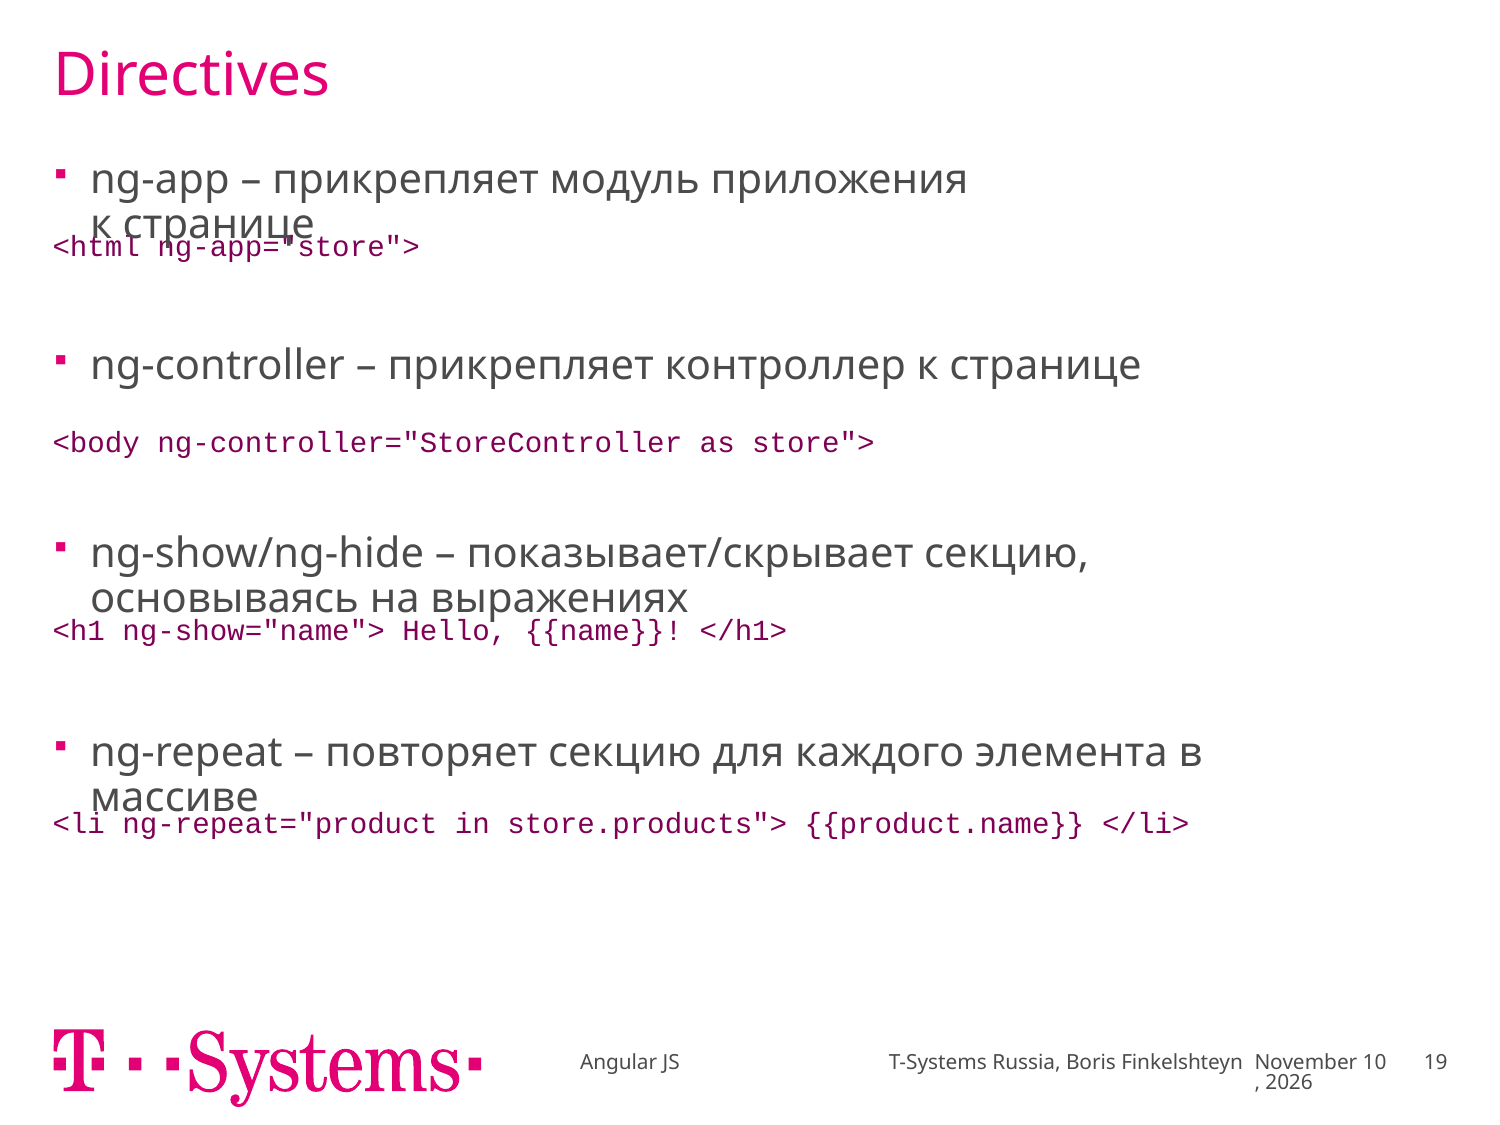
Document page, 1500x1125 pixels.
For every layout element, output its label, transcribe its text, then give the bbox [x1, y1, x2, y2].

table_header <h1 ng-show="name"> Hello, {{name}}! </h1> [38, 610, 1463, 670]
text_box ng-controller – прикрепляет контроллер к странице [53, 318, 1354, 399]
table_header <body ng-controller="StoreController as store"> [38, 421, 1463, 481]
title Directives [53, 43, 1447, 132]
table_header <li ng-repeat="product in store.products"> {{product.name}} </li> [38, 802, 1463, 862]
table_header <html ng-app="store"> [38, 225, 1463, 285]
footer Angular JS T-Systems Russia, Boris Finkelshteyn [567, 1038, 1244, 1087]
text_box ng-app – прикрепляет модуль приложения к странице [53, 132, 978, 213]
text_box ng-show/ng-hide – показывает/скрывает секцию, основываясь на выражениях [53, 505, 1354, 587]
slide_number 19 [1399, 1038, 1448, 1087]
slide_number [1254, 1038, 1389, 1087]
text_box ng-repeat – повторяет секцию для каждого элемента в массиве [53, 704, 1354, 785]
